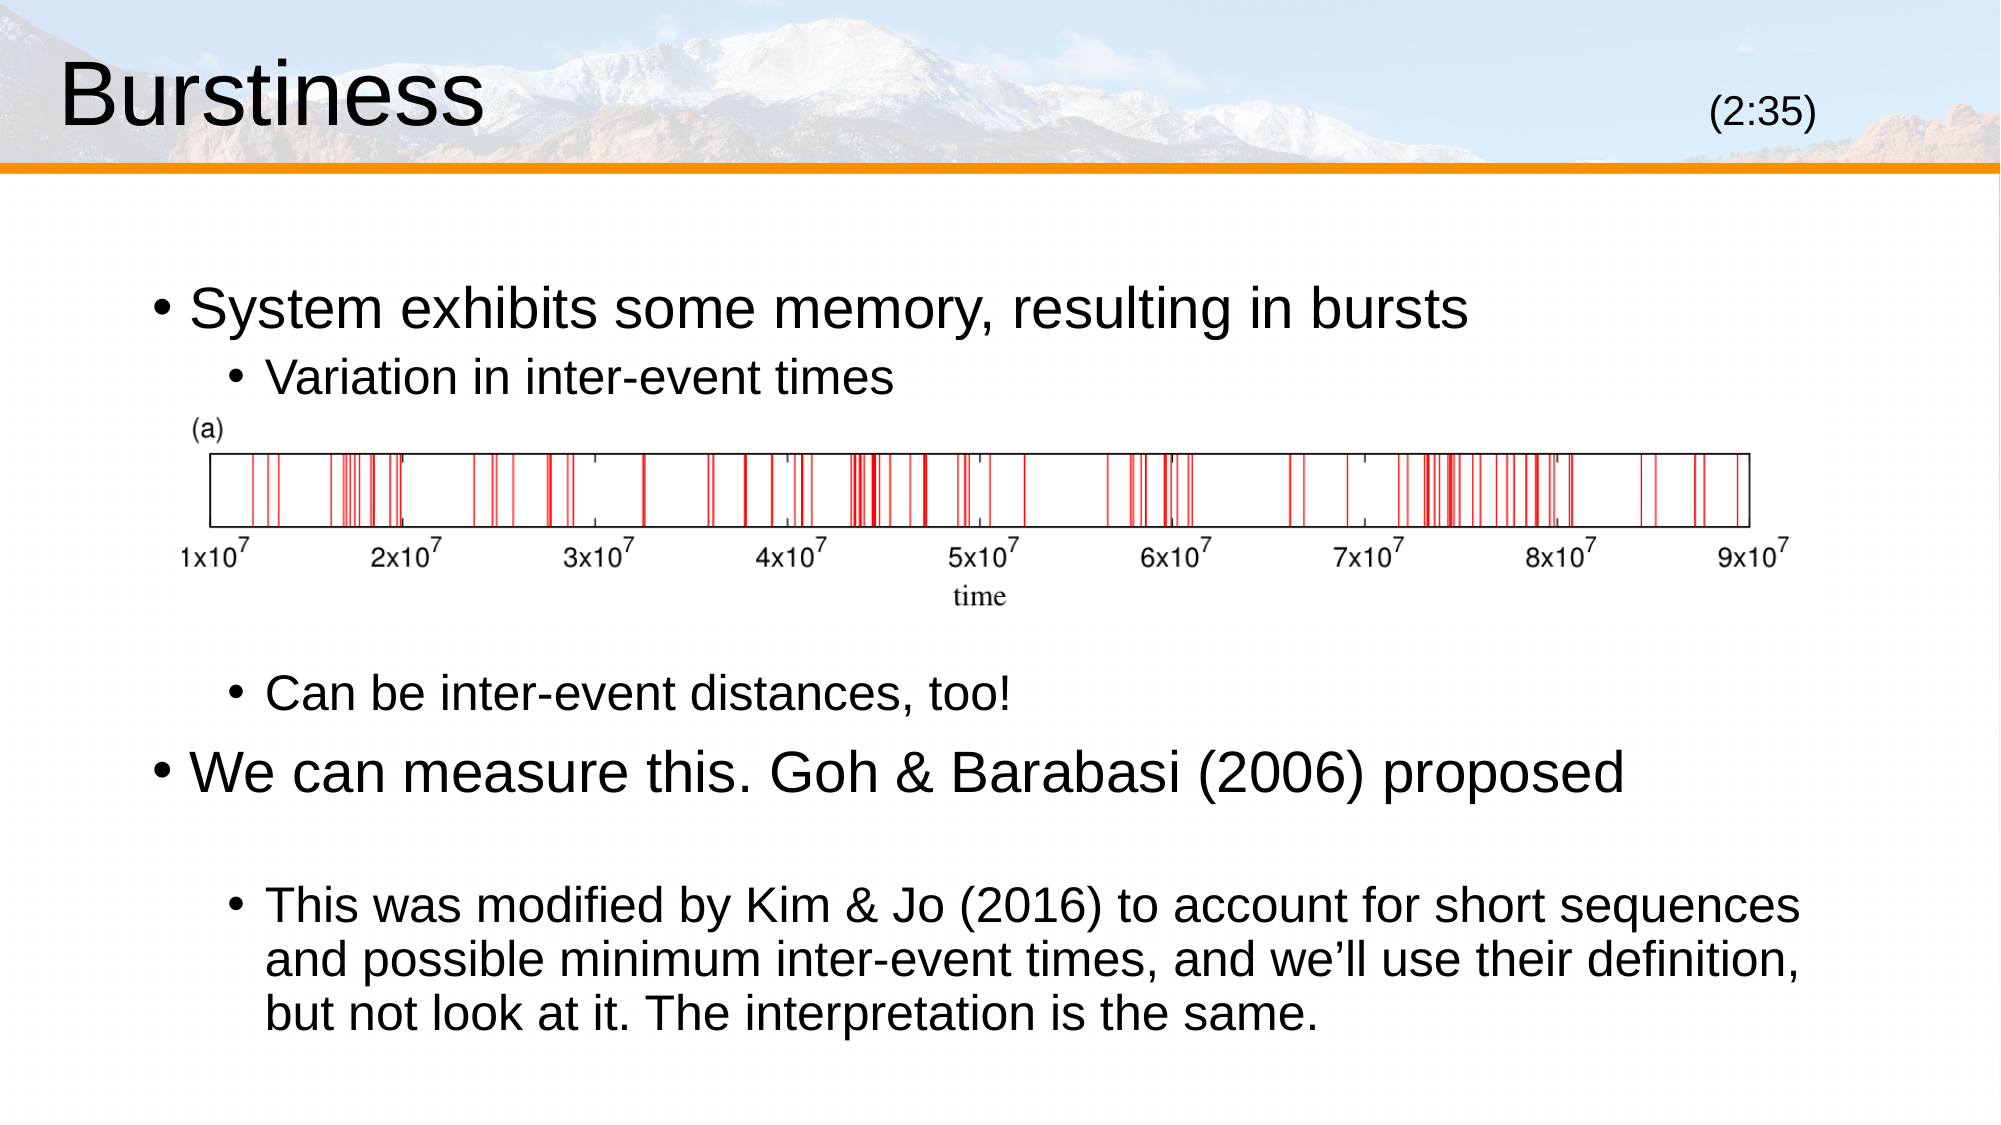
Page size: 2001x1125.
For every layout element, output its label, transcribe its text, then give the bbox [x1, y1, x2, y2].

title Burstiness (2:35) [43, 3, 1953, 188]
picture [0, 0, 2000, 1125]
